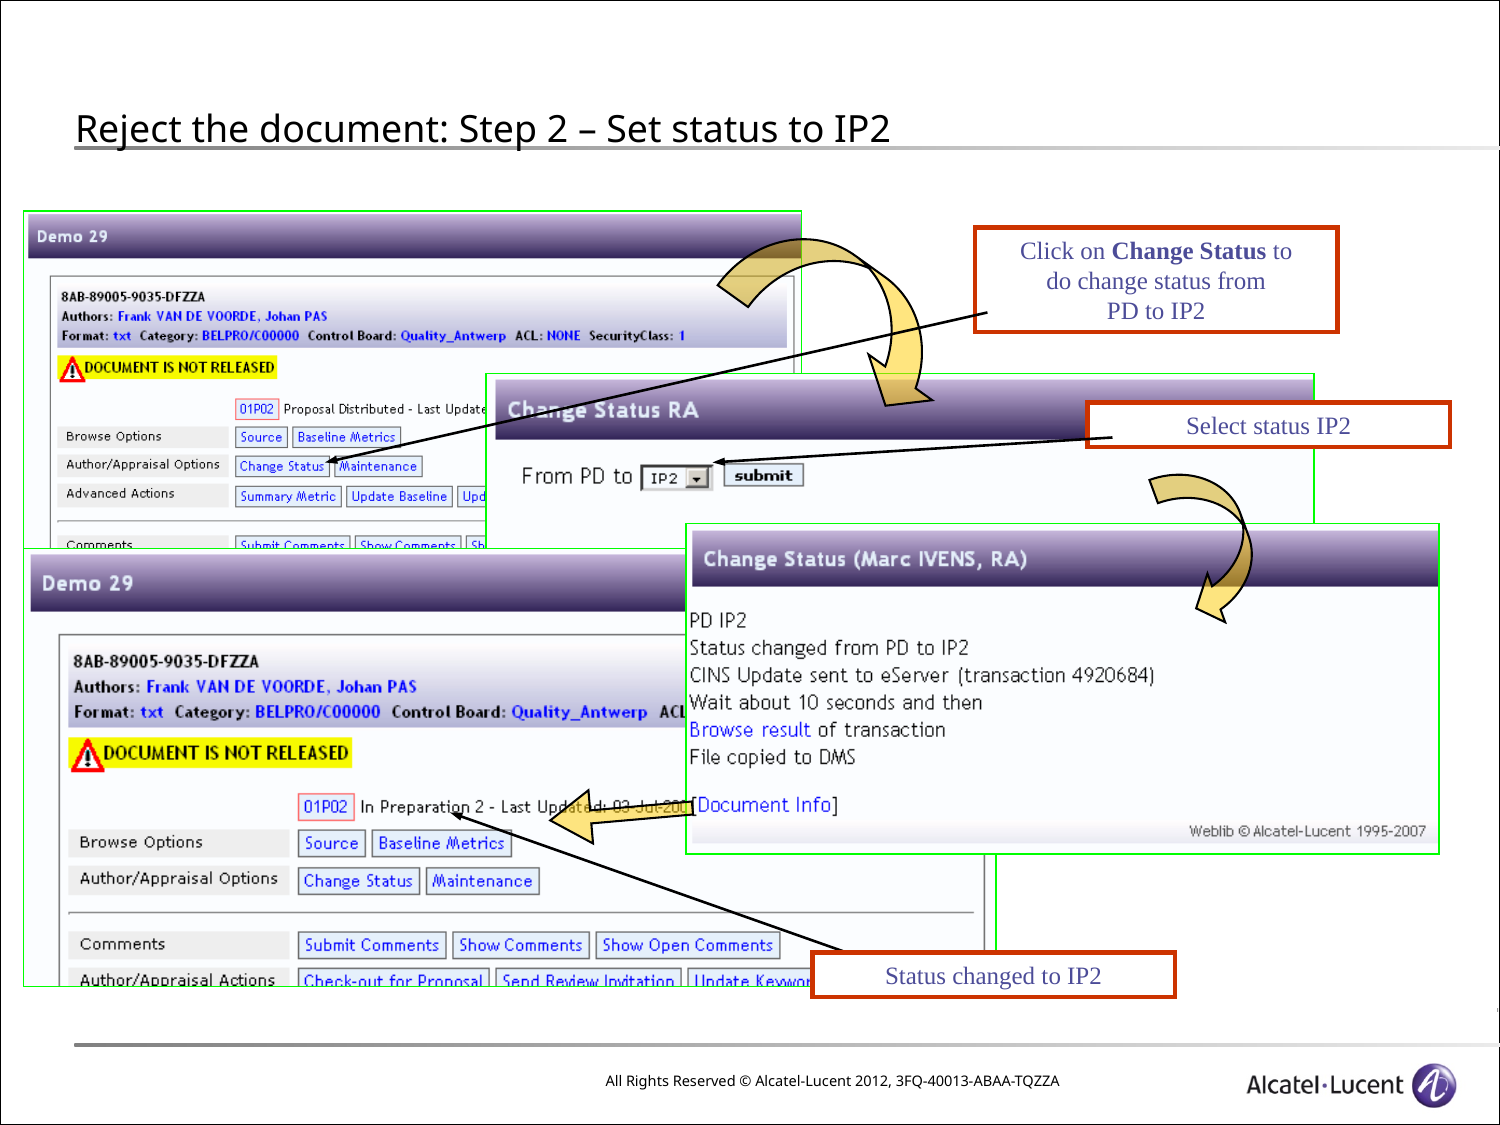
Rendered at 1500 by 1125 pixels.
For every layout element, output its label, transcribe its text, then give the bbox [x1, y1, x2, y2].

title Reject the document: Step 2 – Set status to IP2 [74, 24, 1430, 150]
picture [1224, 1061, 1478, 1114]
text_box Status changed to IP2 [812, 952, 1175, 998]
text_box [687, 524, 1438, 854]
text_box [487, 374, 1313, 548]
text_box Select status IP2 [1316, 402, 1450, 448]
text_box Click on Change Status to do change status from PD to IP2 [974, 227, 1338, 332]
text_box [868, 329, 922, 373]
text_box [24, 549, 996, 986]
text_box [24, 212, 801, 549]
text_box [805, 239, 919, 333]
